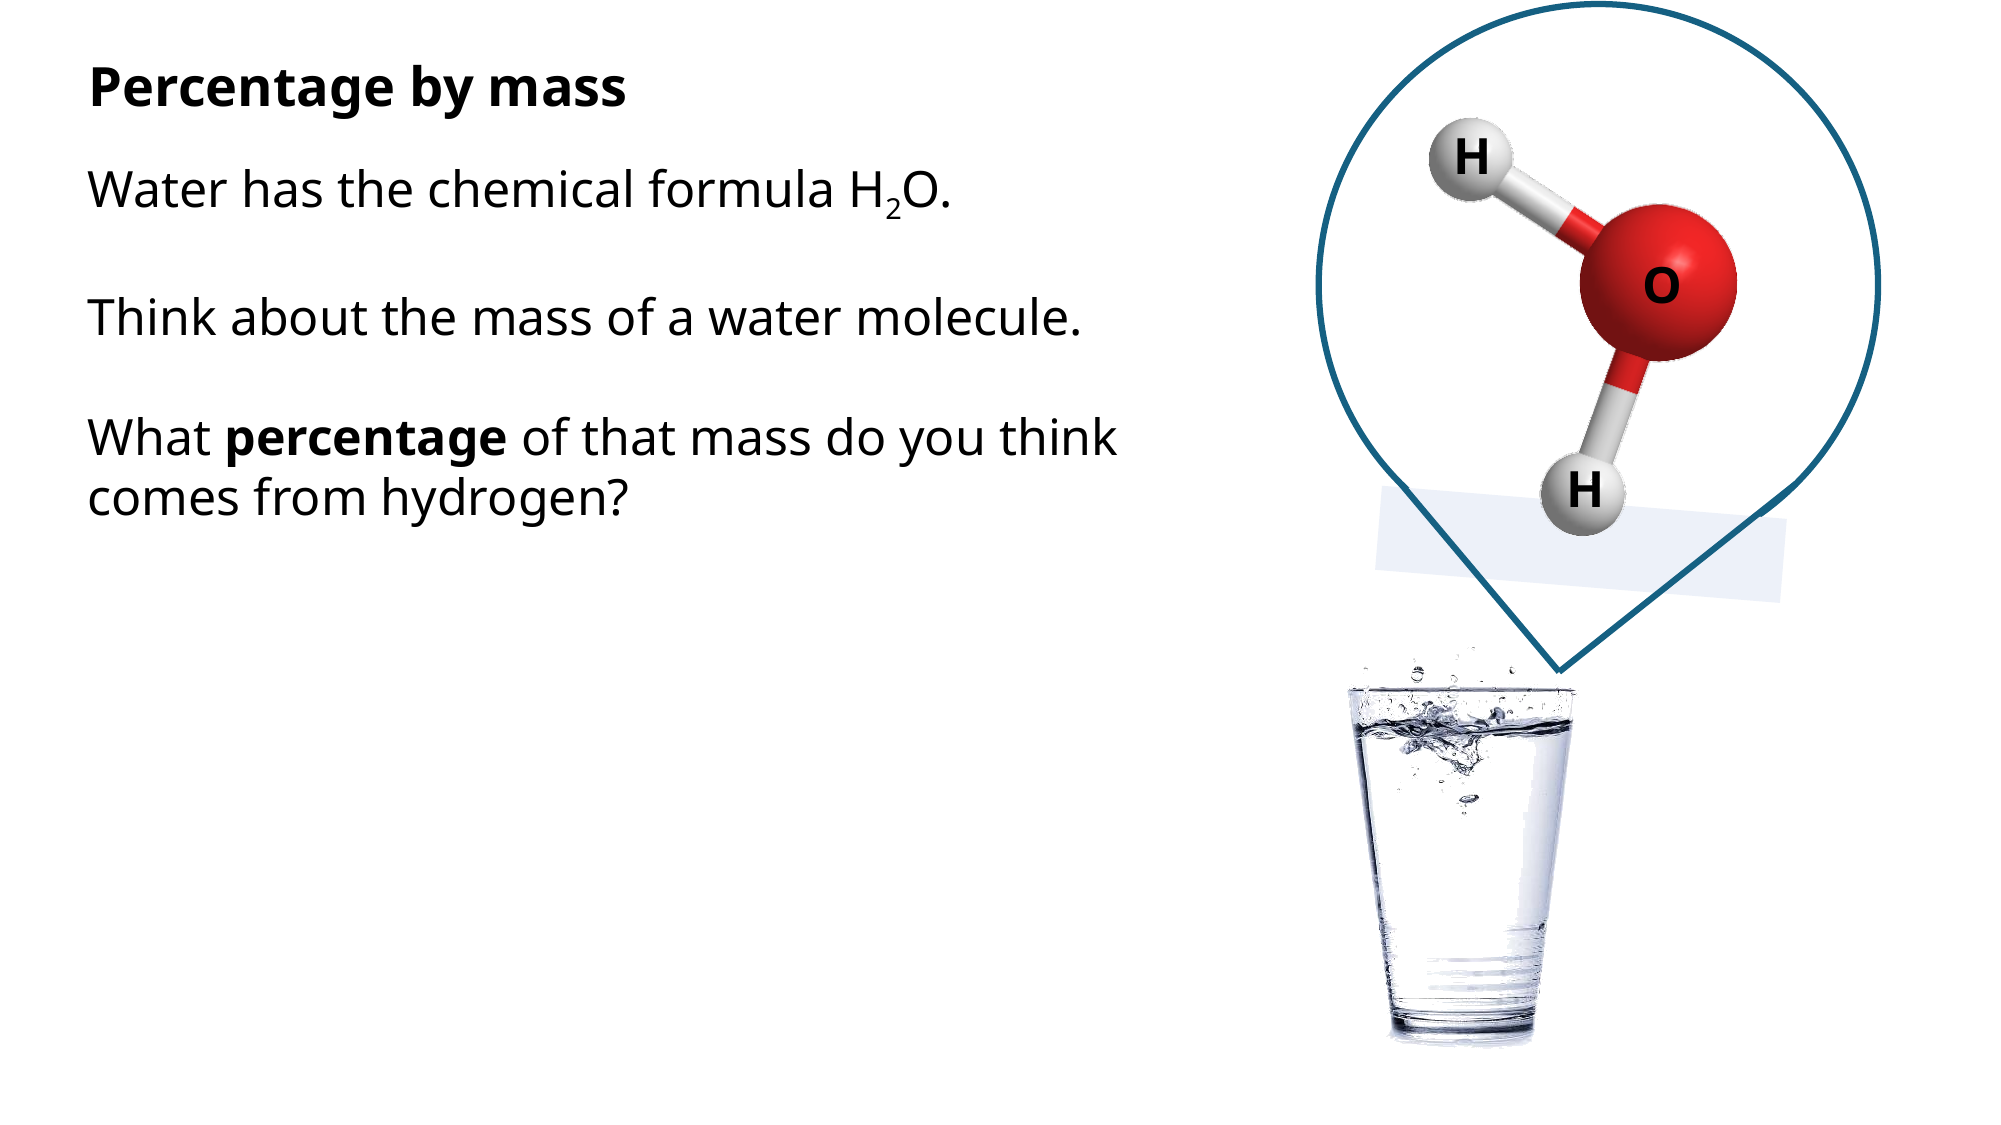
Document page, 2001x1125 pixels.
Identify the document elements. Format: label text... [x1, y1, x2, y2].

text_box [1428, 117, 1738, 537]
title Percentage by mass [88, 0, 1590, 119]
picture [1251, 620, 1678, 1125]
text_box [1318, 3, 1879, 673]
text_box Water has the chemical formula H2O. Think about the mass of a water molecule. What percentage of that mass do you think comes from hydrogen? [72, 149, 1263, 533]
